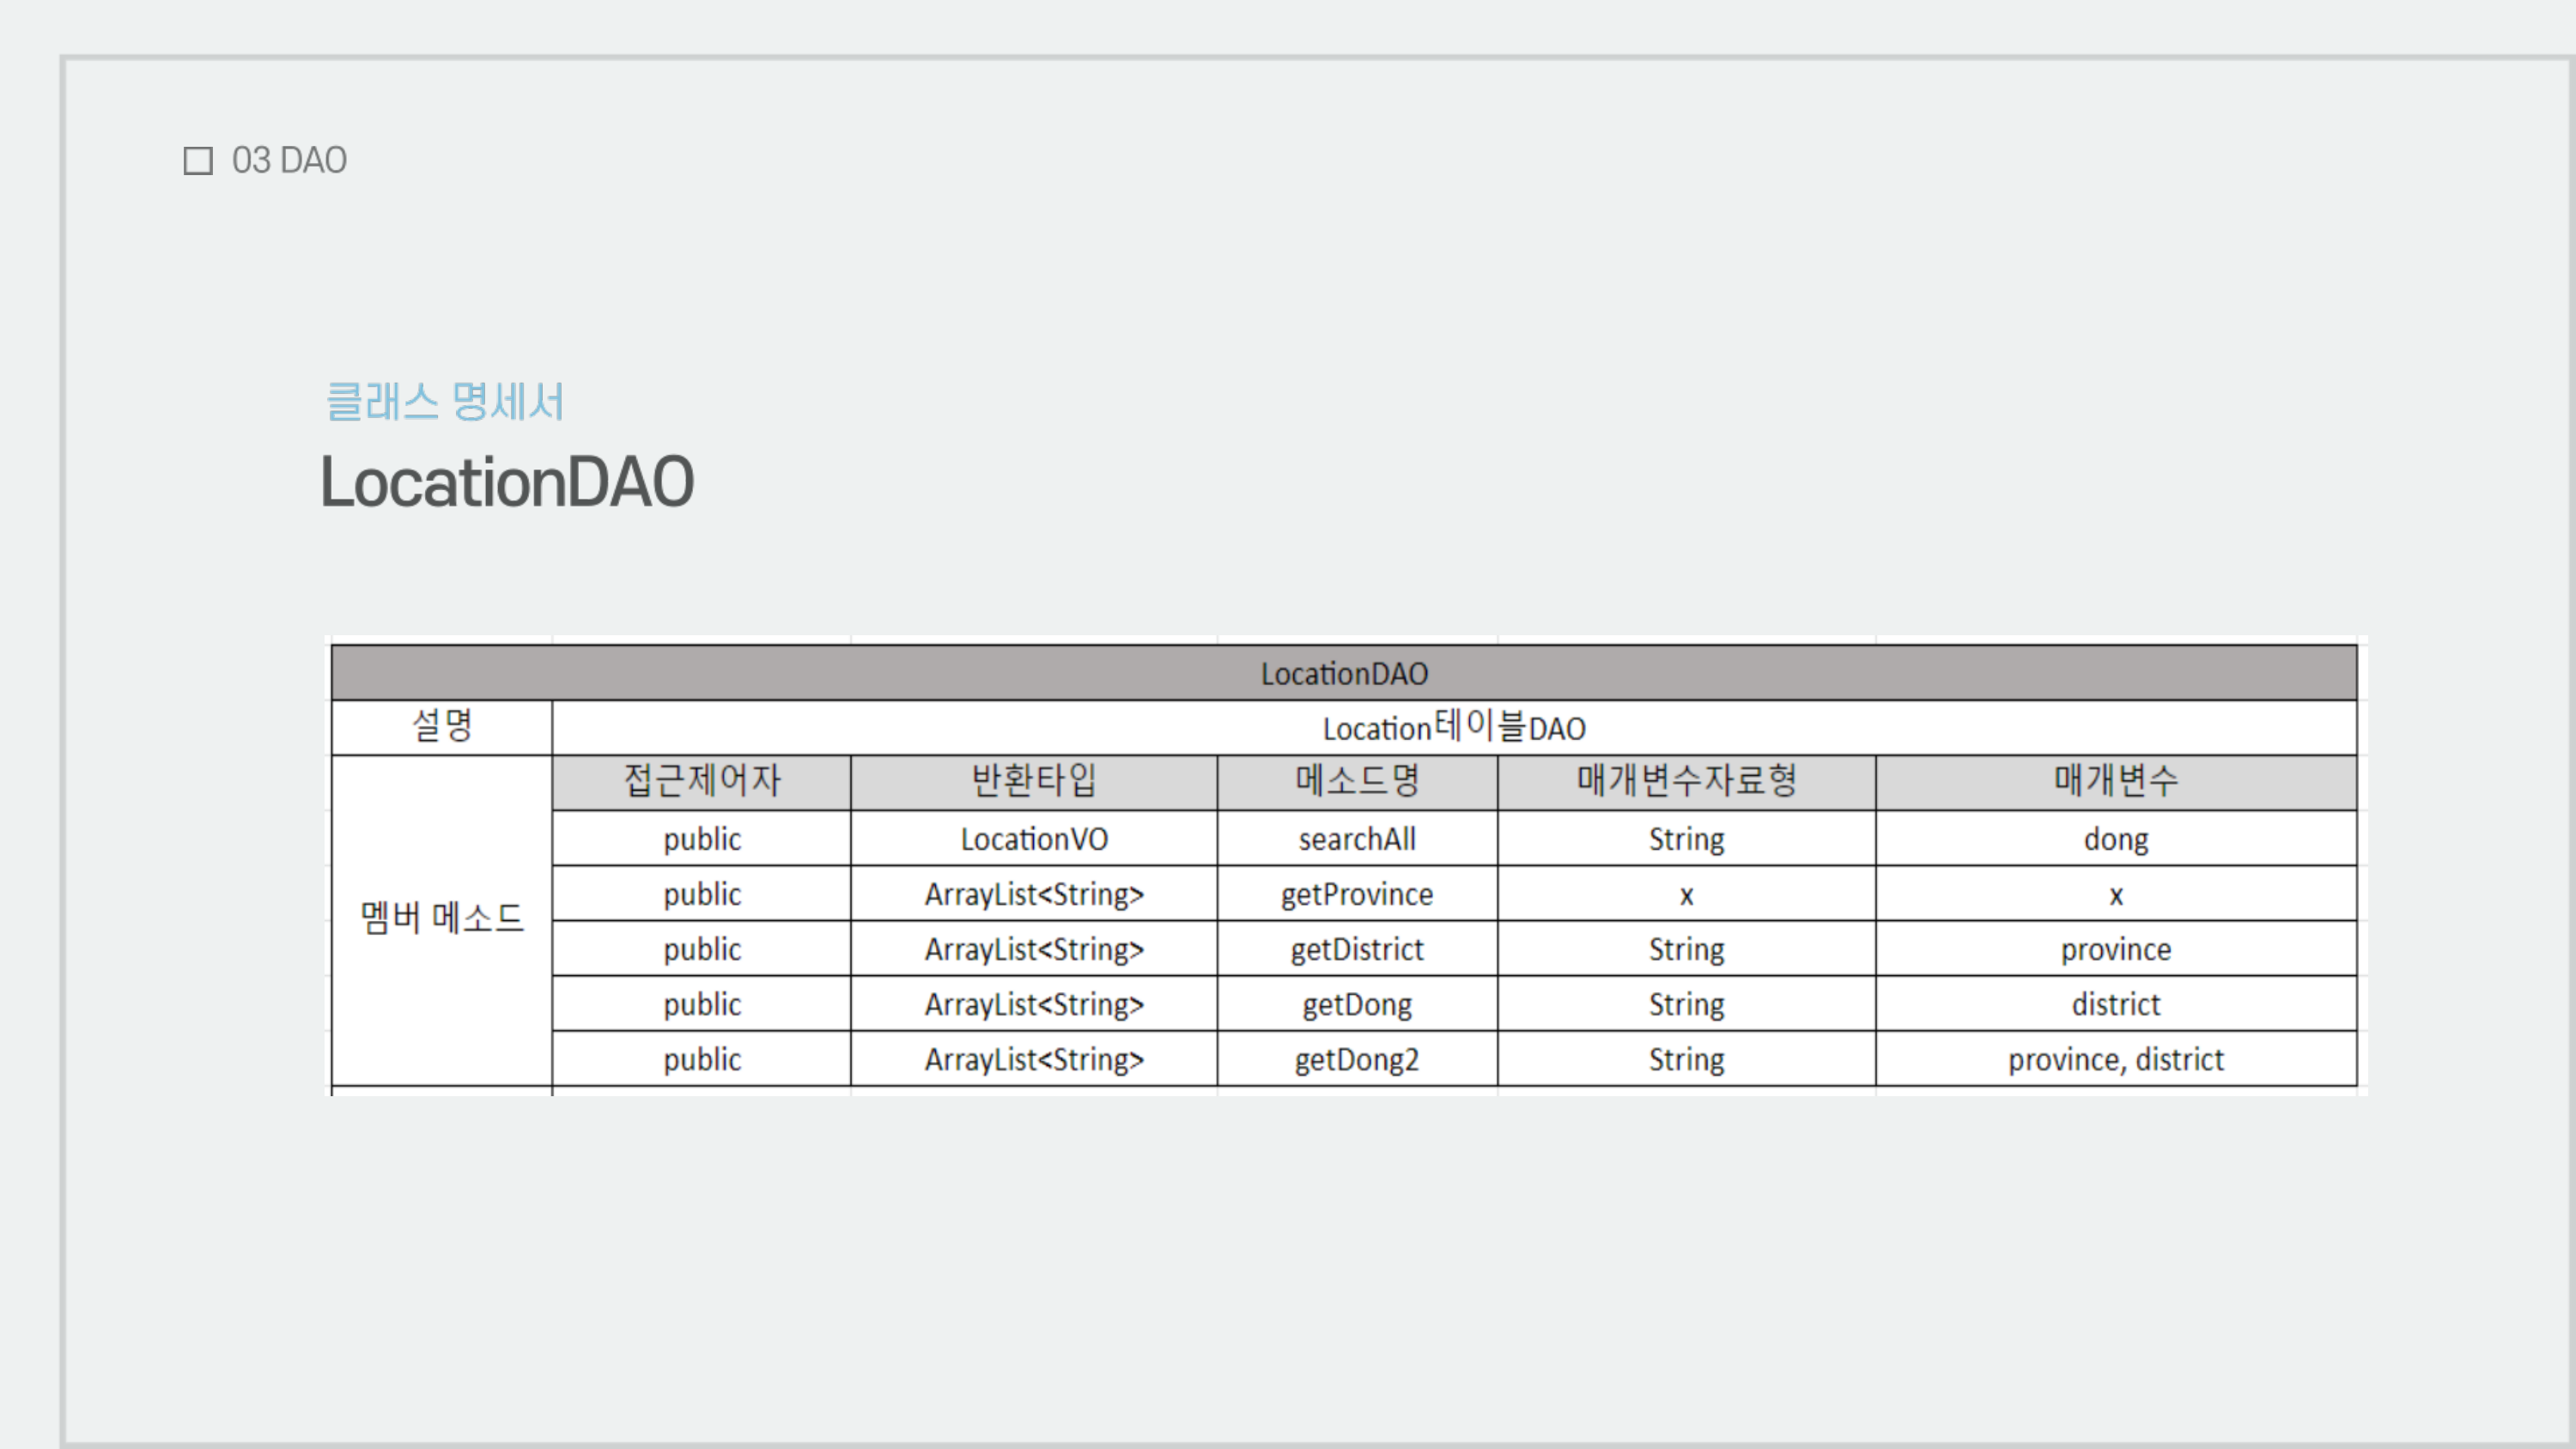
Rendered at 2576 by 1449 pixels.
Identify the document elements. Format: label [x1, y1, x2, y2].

picture [227, 130, 364, 199]
text_box [183, 147, 213, 176]
text_box [58, 53, 2576, 1449]
picture [310, 366, 726, 555]
text_box [325, 635, 2368, 1096]
